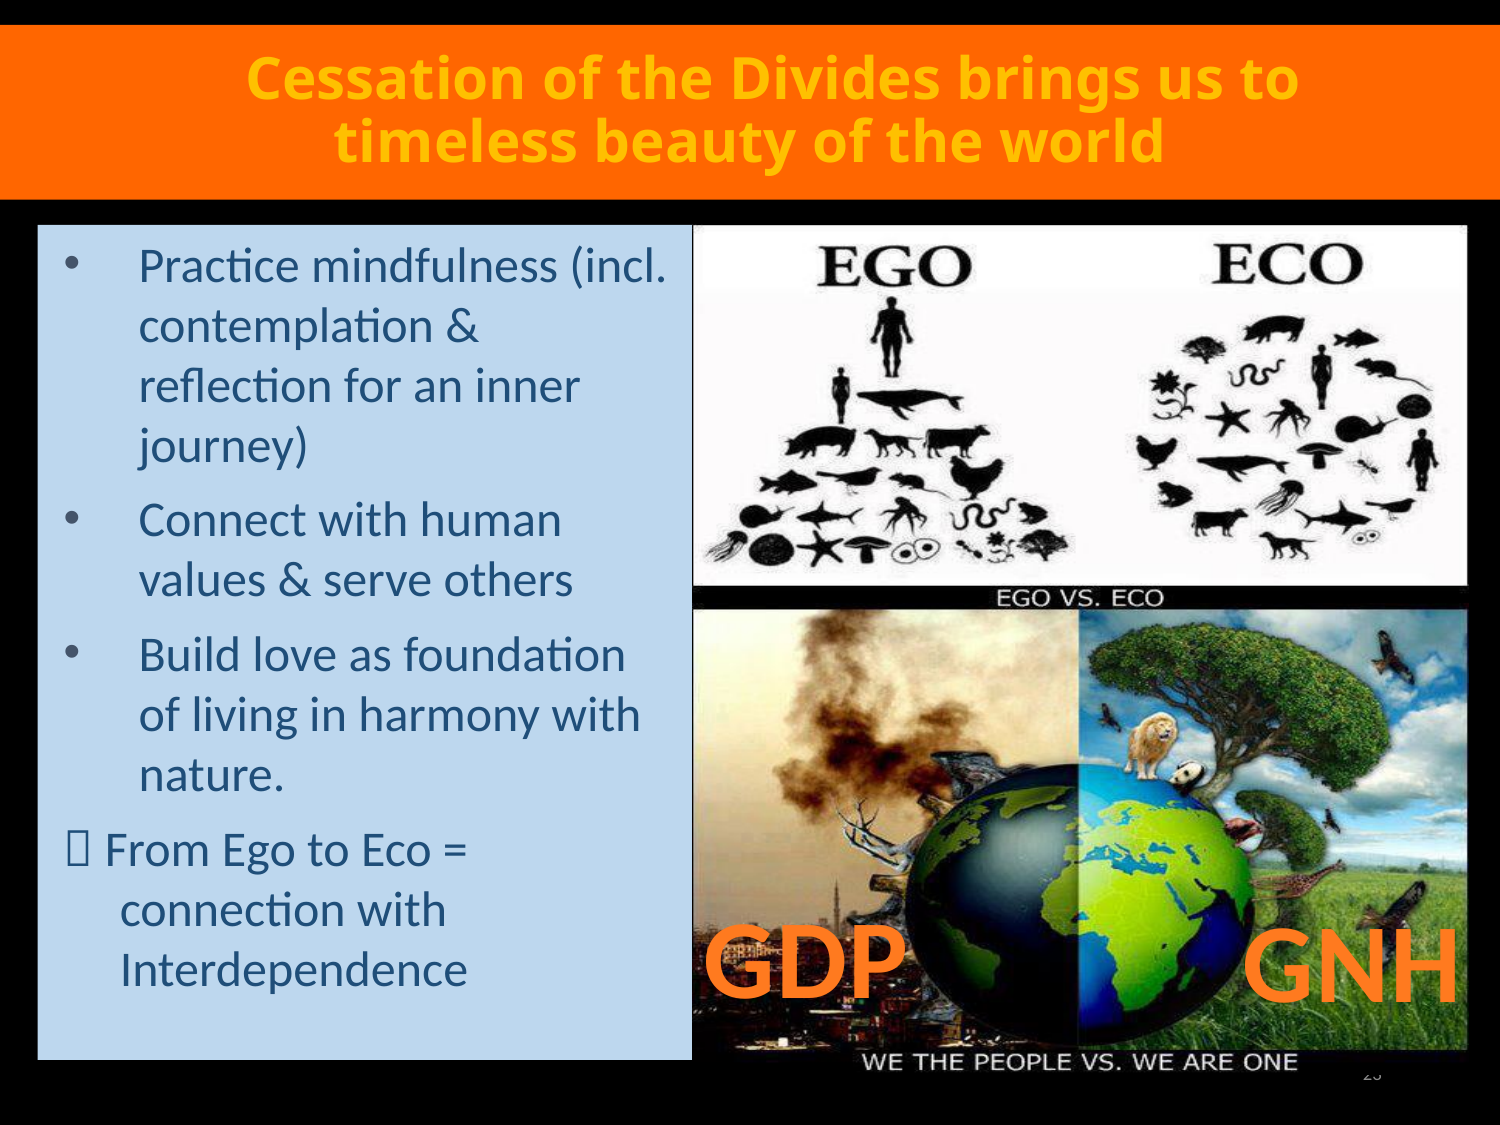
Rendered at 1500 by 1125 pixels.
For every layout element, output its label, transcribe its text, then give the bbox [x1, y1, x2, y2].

slide_number 23 [1059, 1075, 1397, 1103]
text_box Practice mindfulness (incl. contemplation & reflection for an inner journey) Connect with human values & serve others Build love as foundation of living in harmony with nature.  From Ego to Eco = connection with Interdependence [37, 224, 691, 1060]
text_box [691, 224, 1473, 1075]
title Cessation of the Divides brings us to timeless beauty of the world [0, 24, 1500, 200]
